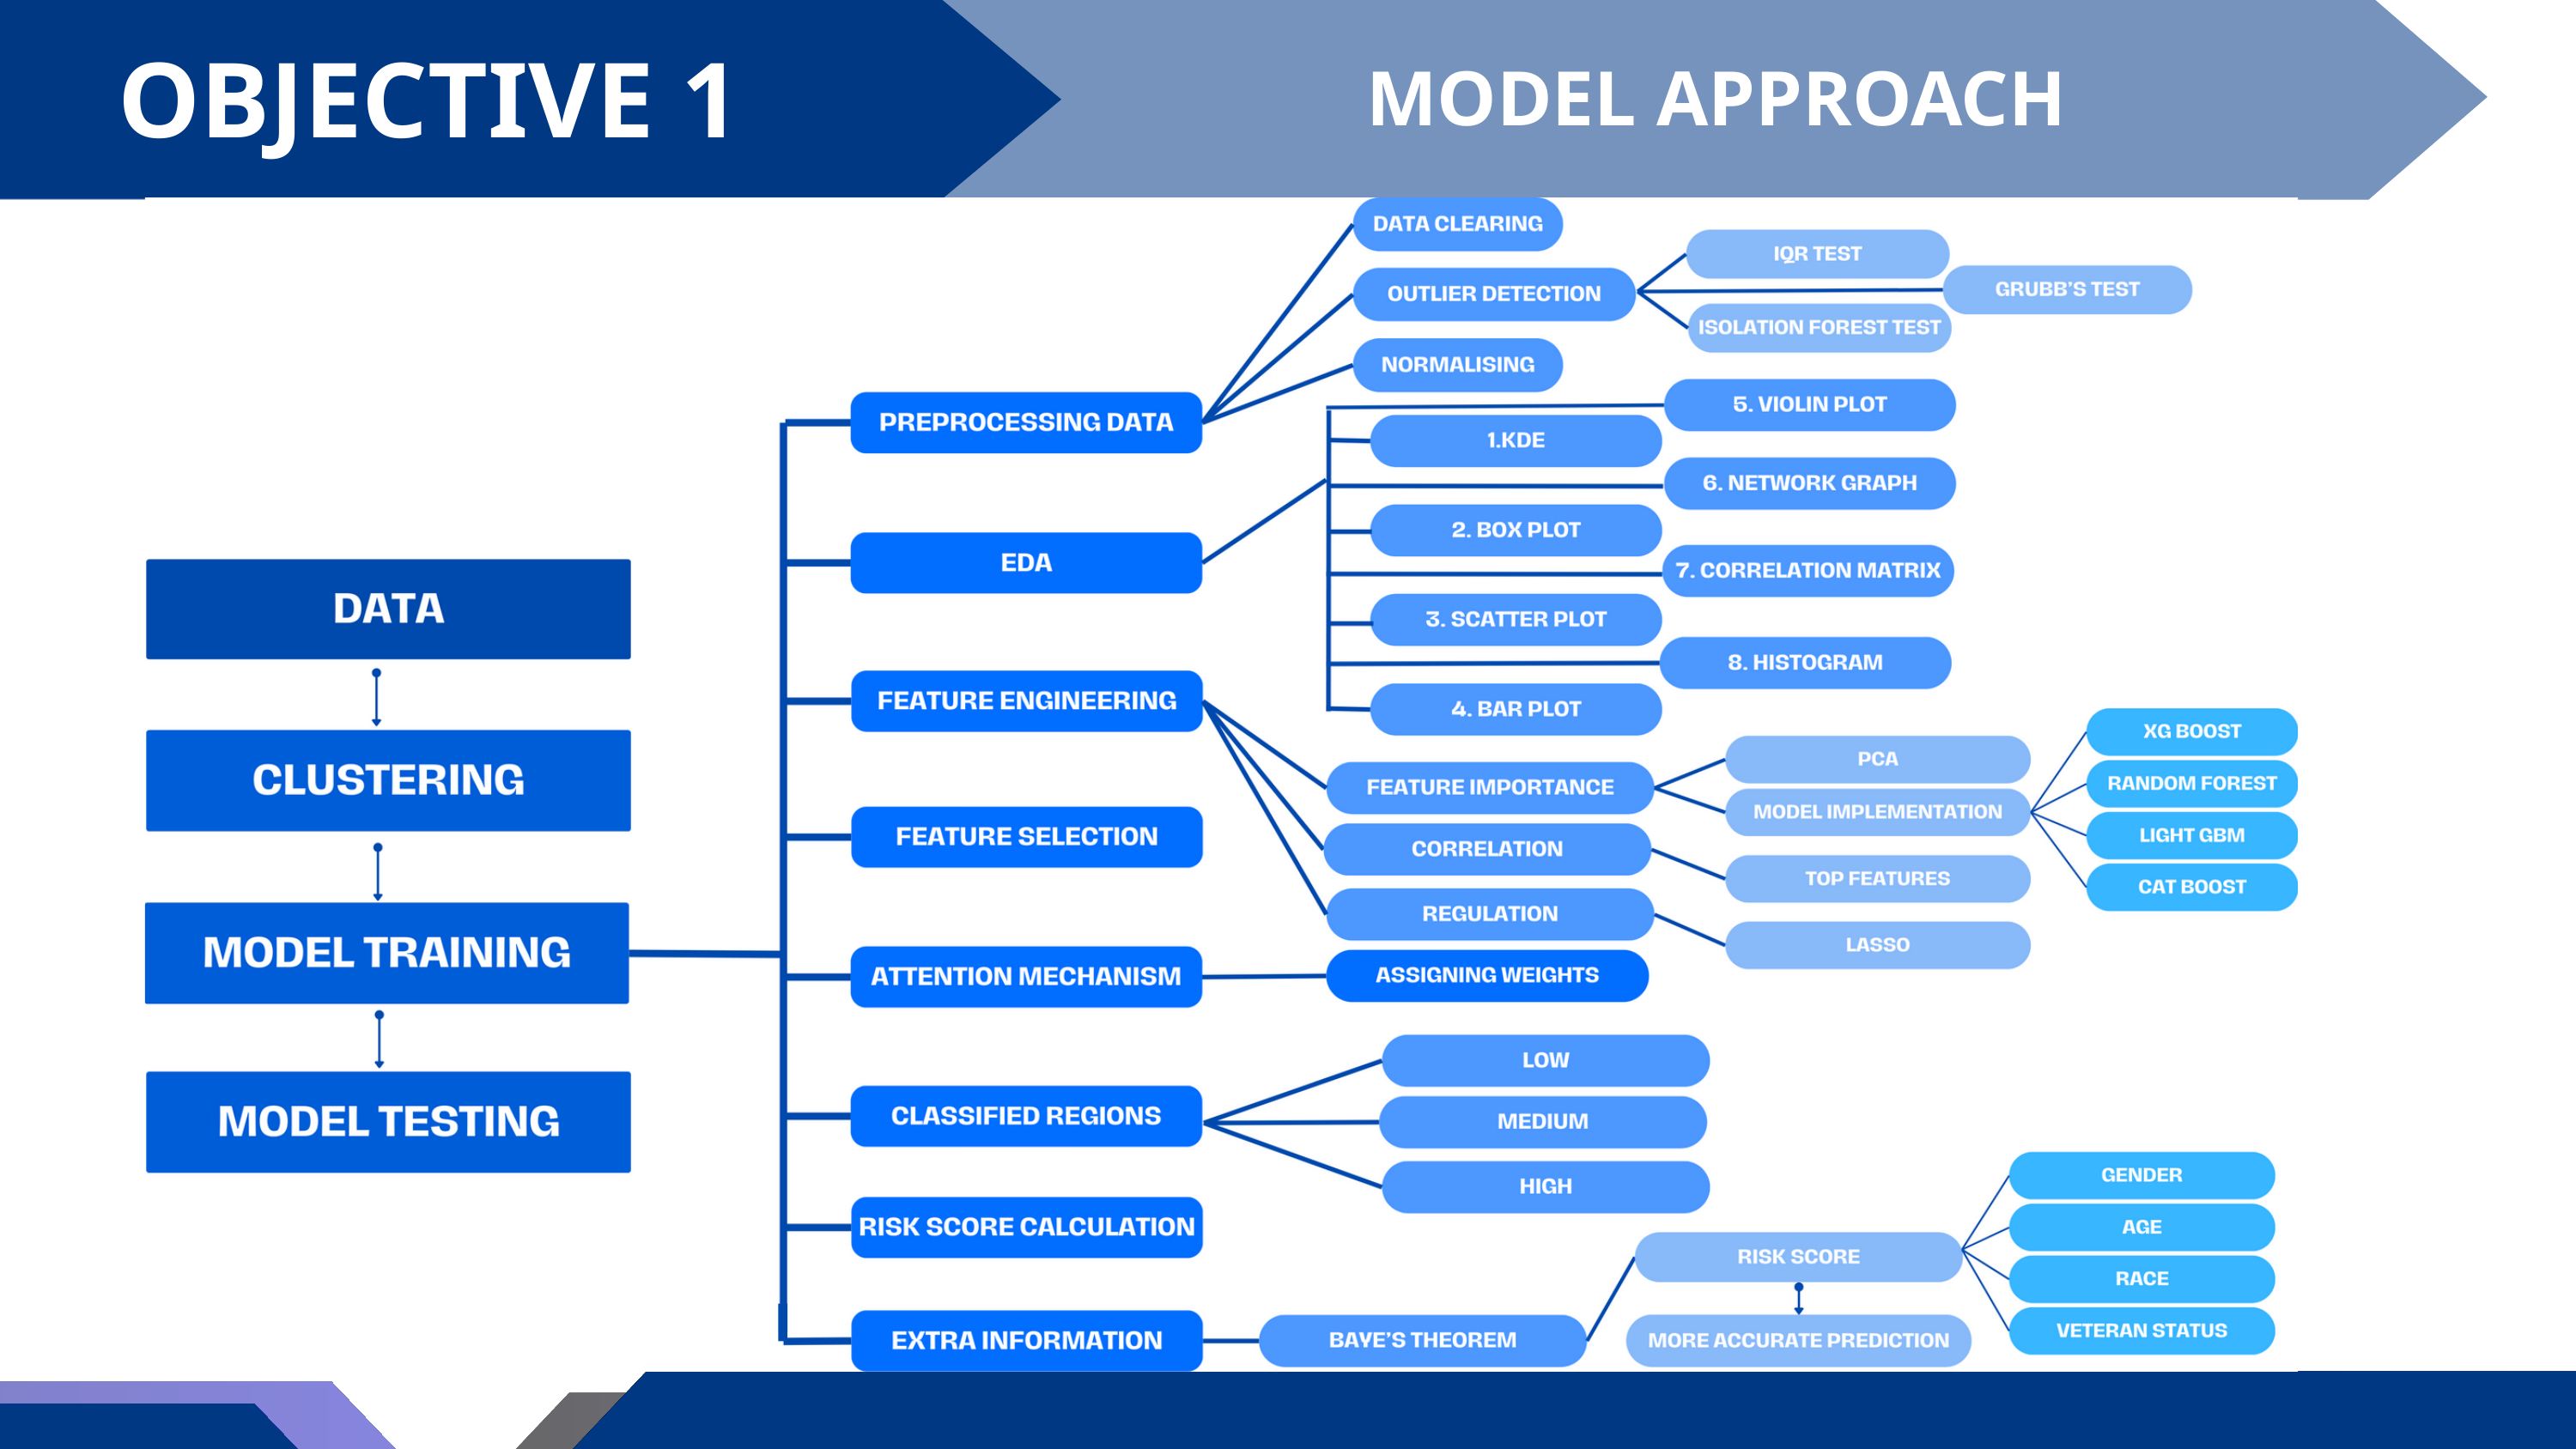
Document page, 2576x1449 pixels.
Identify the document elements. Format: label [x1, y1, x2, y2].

text_box [1062, 0, 2488, 200]
text_box [0, 0, 1062, 199]
text_box [144, 197, 2299, 1372]
text_box [0, 1371, 2576, 1449]
